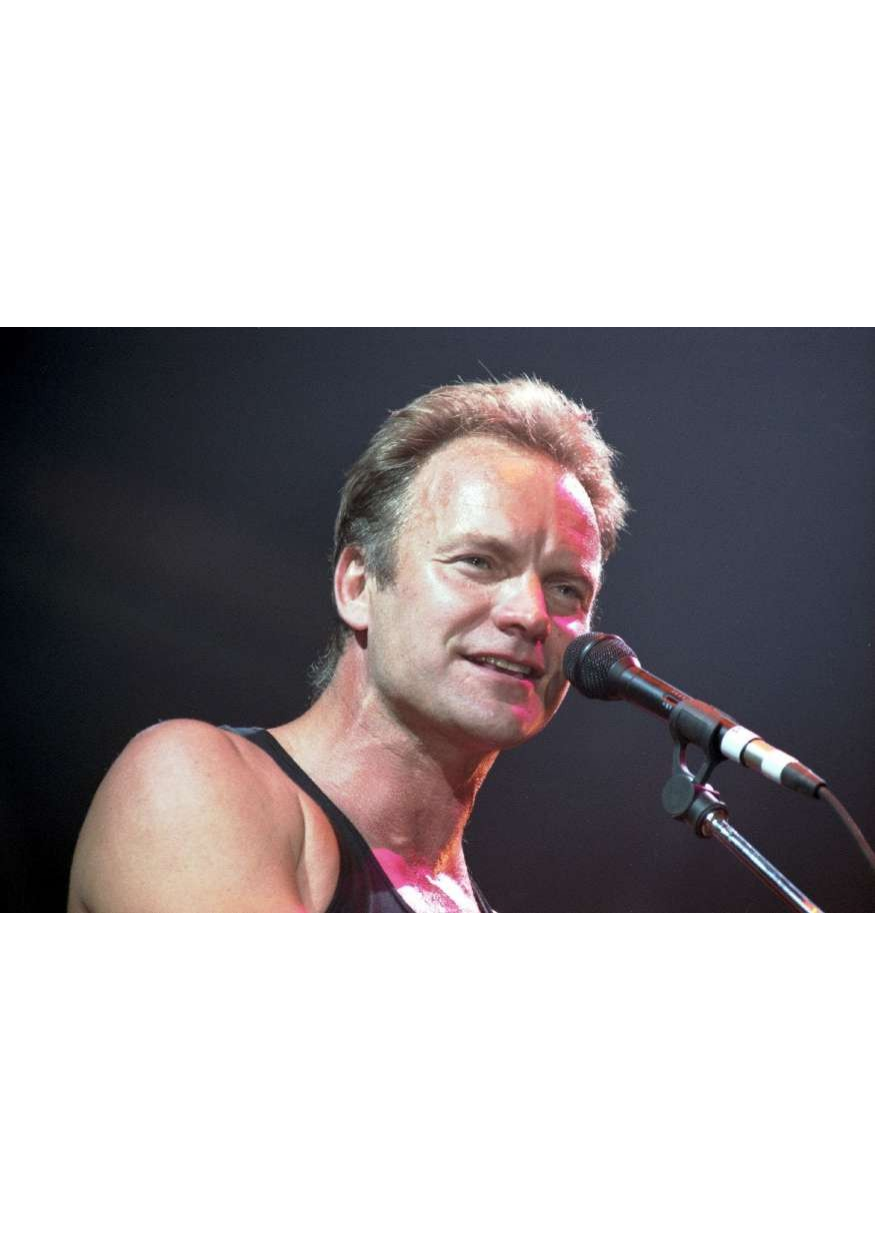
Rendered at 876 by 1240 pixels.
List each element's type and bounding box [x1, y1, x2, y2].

picture [0, 326, 875, 913]
